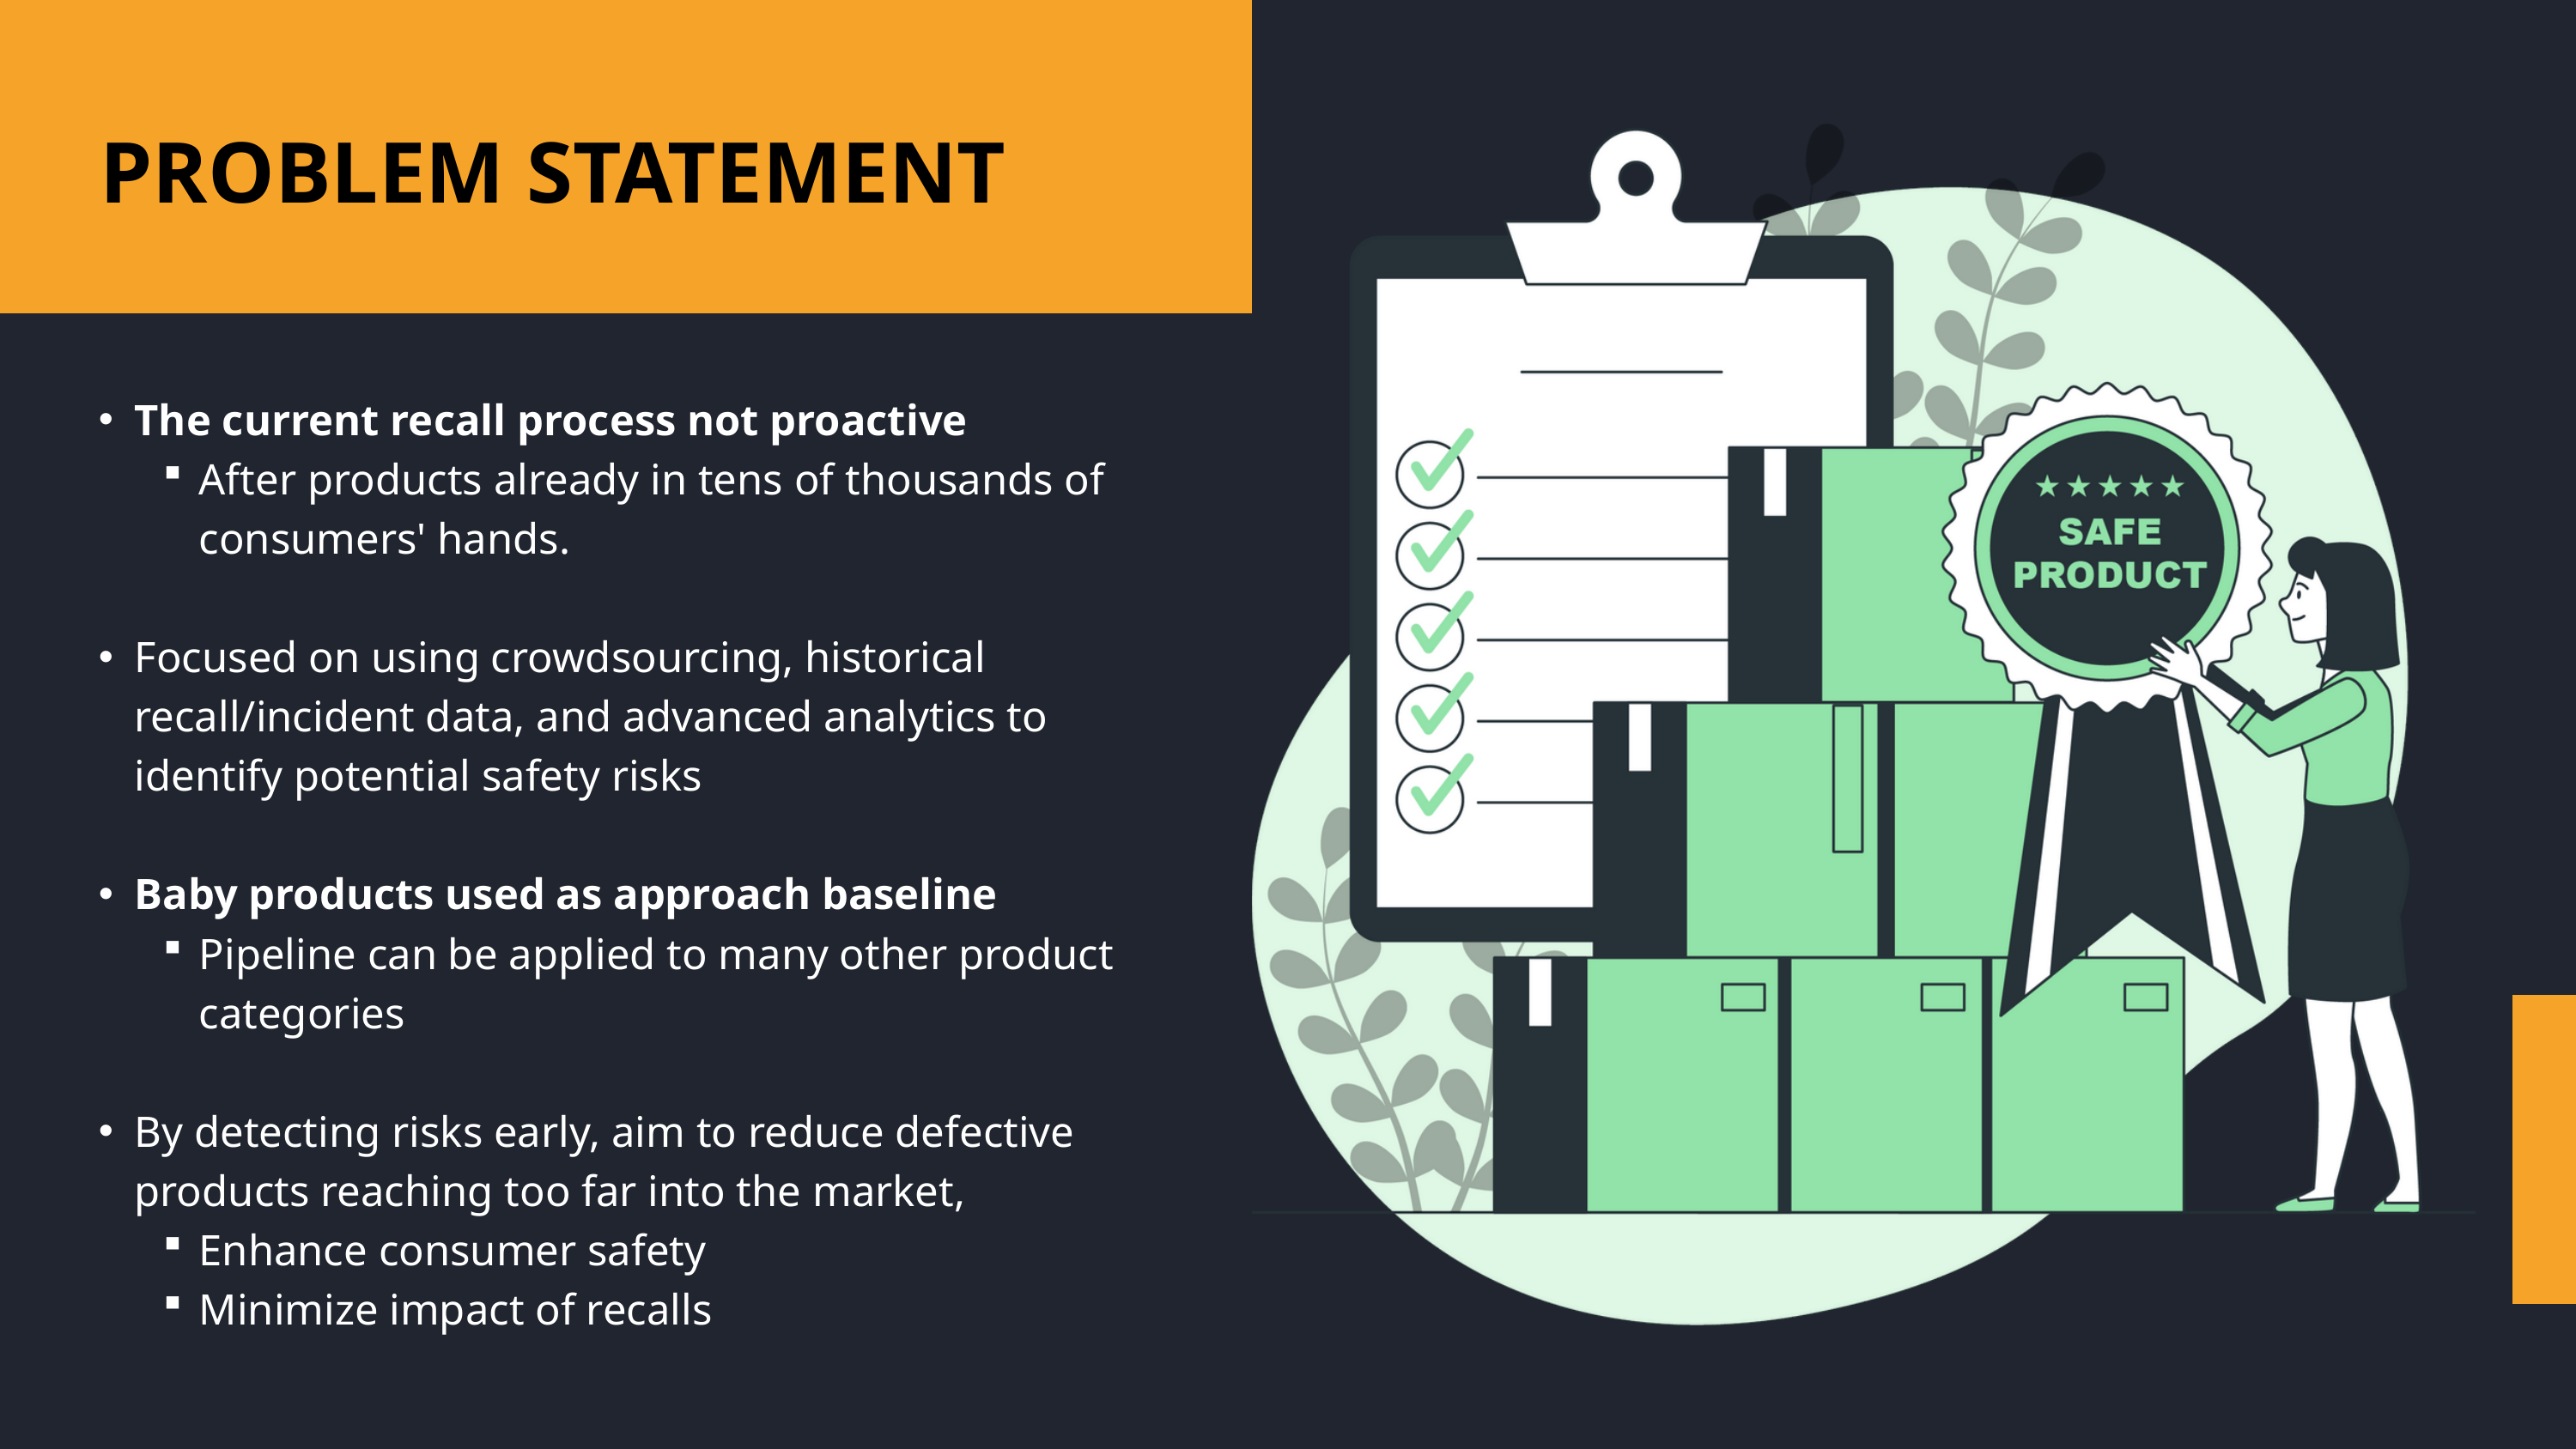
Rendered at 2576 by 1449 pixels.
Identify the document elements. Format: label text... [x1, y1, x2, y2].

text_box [0, 0, 1252, 313]
text_box [1251, 124, 2476, 1325]
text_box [2512, 994, 2576, 1304]
text_box The current recall process not proactive After products already in tens of thousands of consumers' hands. Focused on using crowdsourcing, historical recall/incident data, and advanced analytics to identify potential safety risks Baby products used as approach baseline Pipeline can be applied to many other product categories By detecting risks early, aim to reduce defective products reaching too far into the market, Enhance consumer safety Minimize impact of recalls [62, 385, 1143, 1393]
